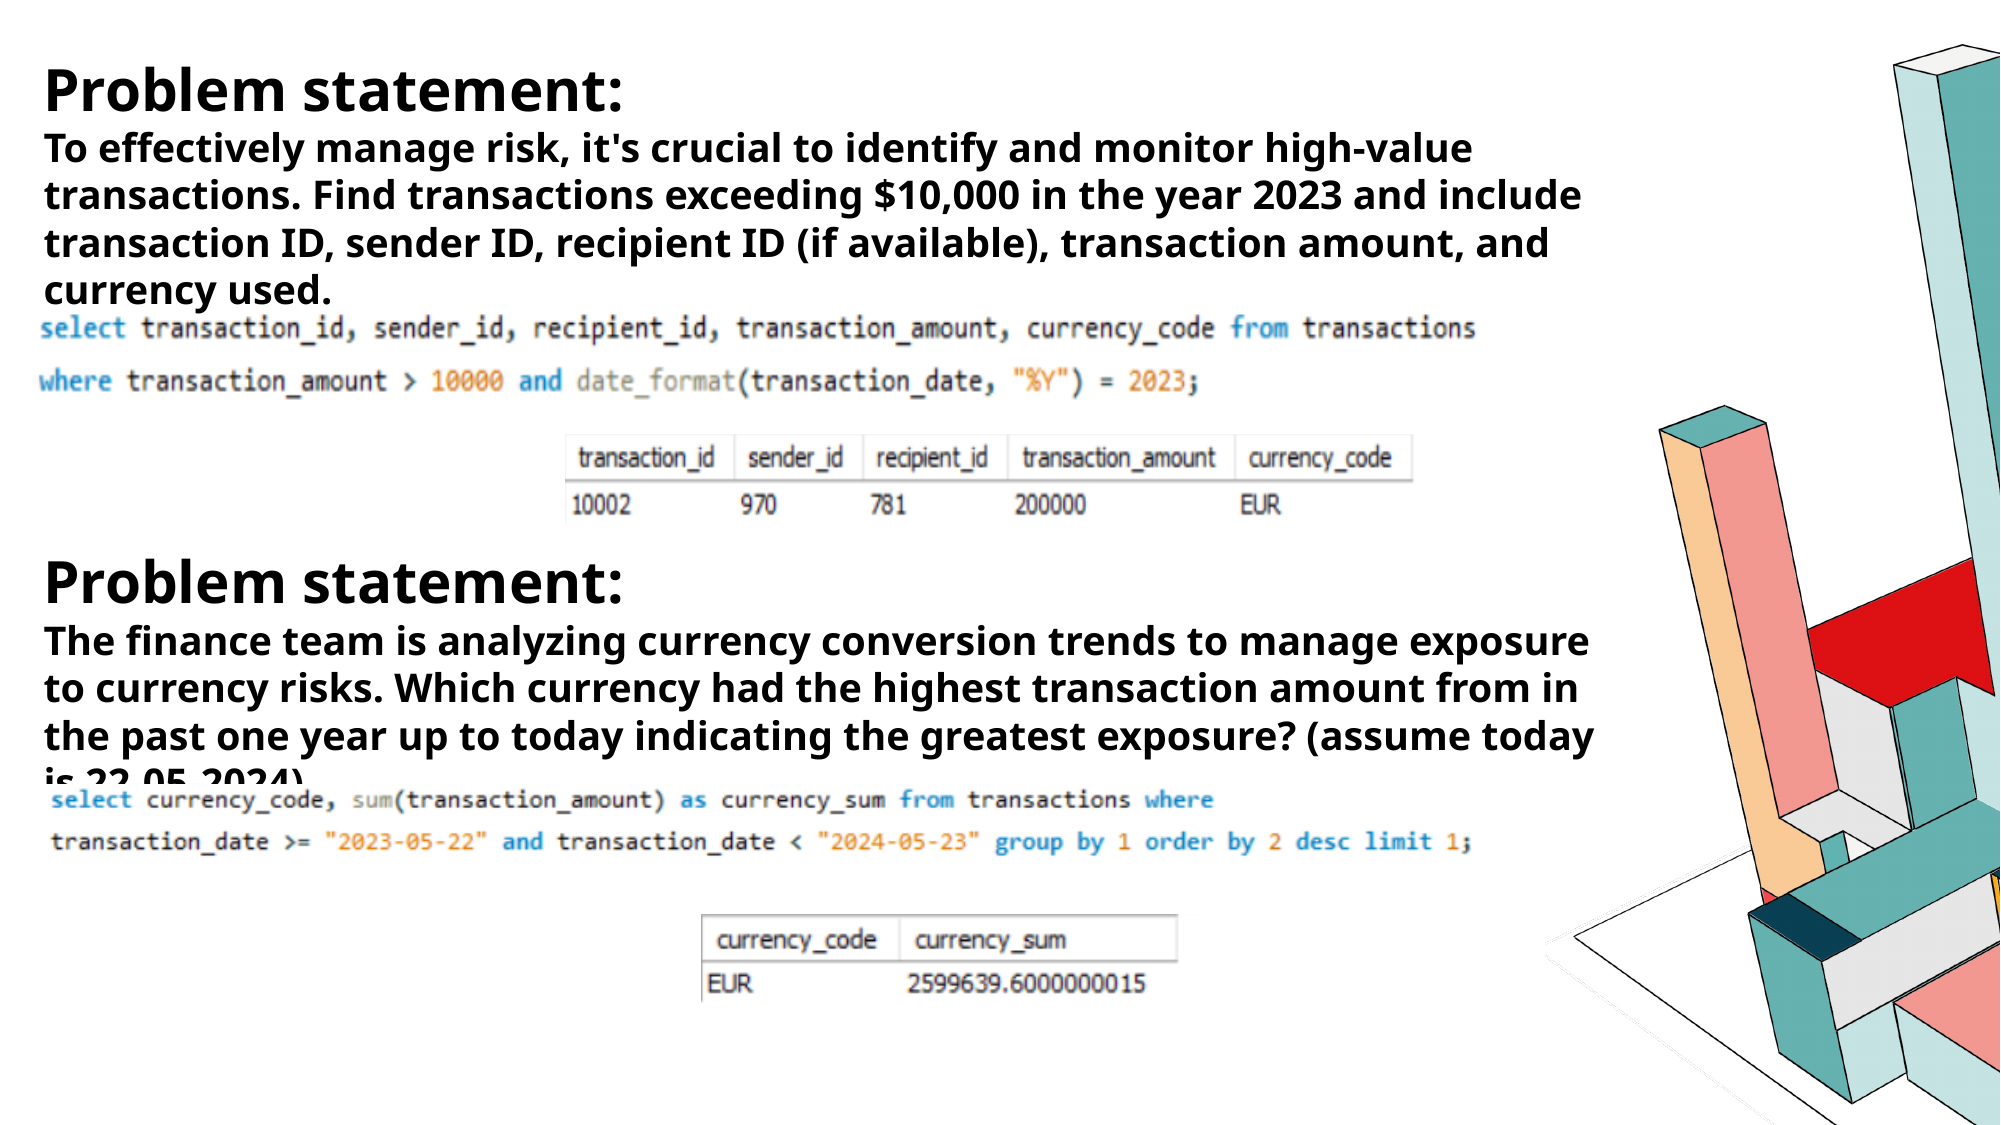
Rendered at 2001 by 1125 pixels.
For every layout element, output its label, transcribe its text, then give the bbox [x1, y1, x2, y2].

picture [565, 434, 1435, 539]
picture [1544, 43, 2000, 1125]
text_box Problem statement: The finance team is analyzing currency conversion trends to manage exposure to currency risks. Which currency had the highest transaction amount from in the past one year up to today indicating the greatest exposure? (assume today is 22-05-2024) [28, 538, 1626, 813]
picture [701, 914, 1204, 1012]
text_box Problem statement: To effectively manage risk, it's crucial to identify and monitor high-value transactions. Find transactions exceeding $10,000 in the year 2023 and include transaction ID, sender ID, recipient ID (if available), transaction amount, and currency used. [28, 45, 1626, 321]
picture [46, 784, 1491, 867]
picture [28, 305, 1509, 420]
